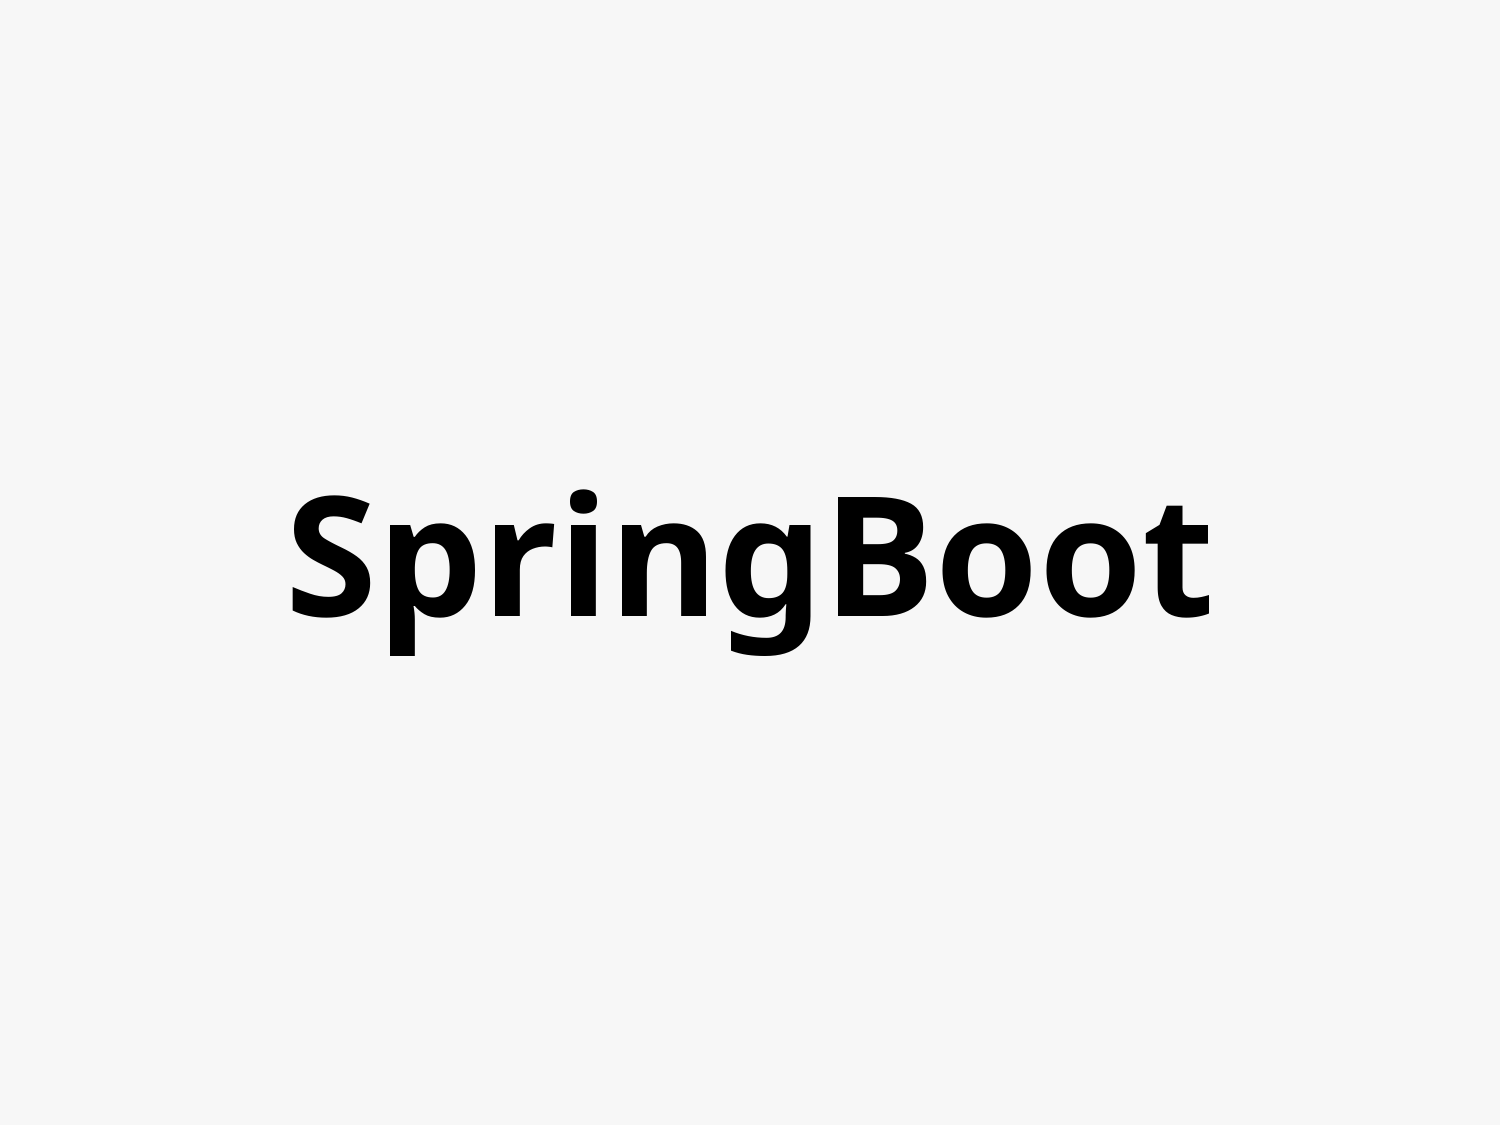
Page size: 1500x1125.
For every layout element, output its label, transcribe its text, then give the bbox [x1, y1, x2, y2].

title SpringBoot [0, 0, 1500, 1125]
